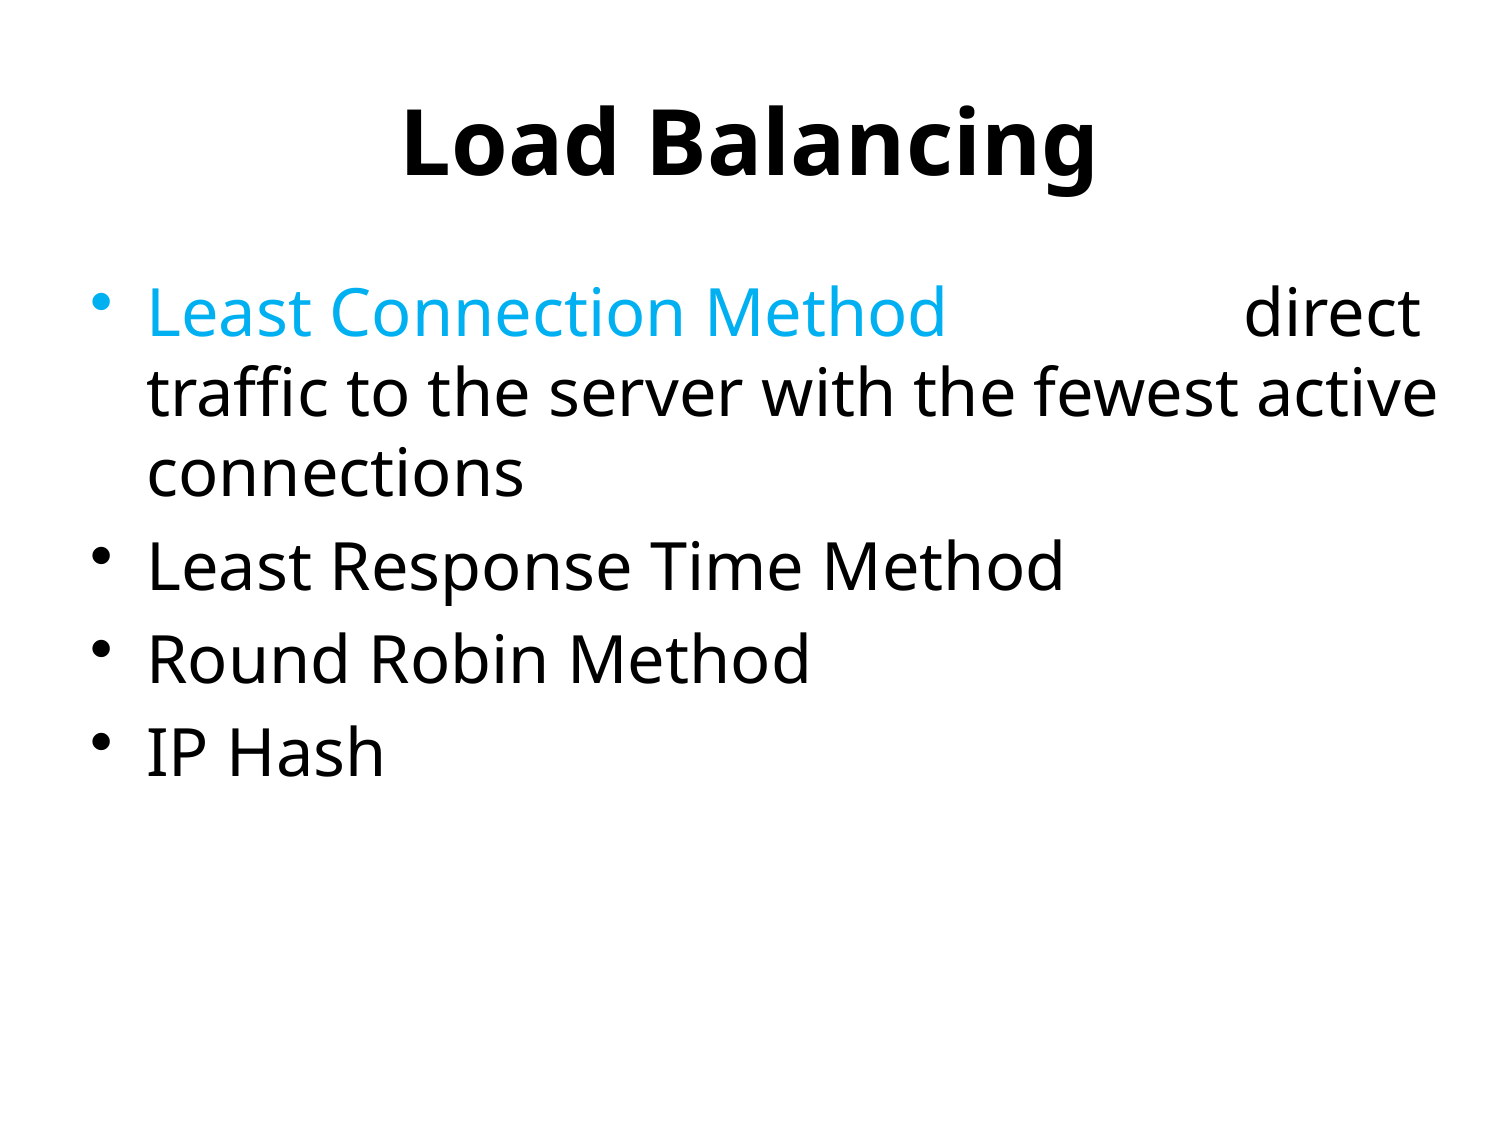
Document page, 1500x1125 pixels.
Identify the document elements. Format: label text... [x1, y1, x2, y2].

list Least Connection Method direct traffic to the server with the fewest active connections Least Response Time Method Round Robin Method IP Hash [75, 262, 1500, 1125]
title Load Balancing [0, 45, 1500, 233]
